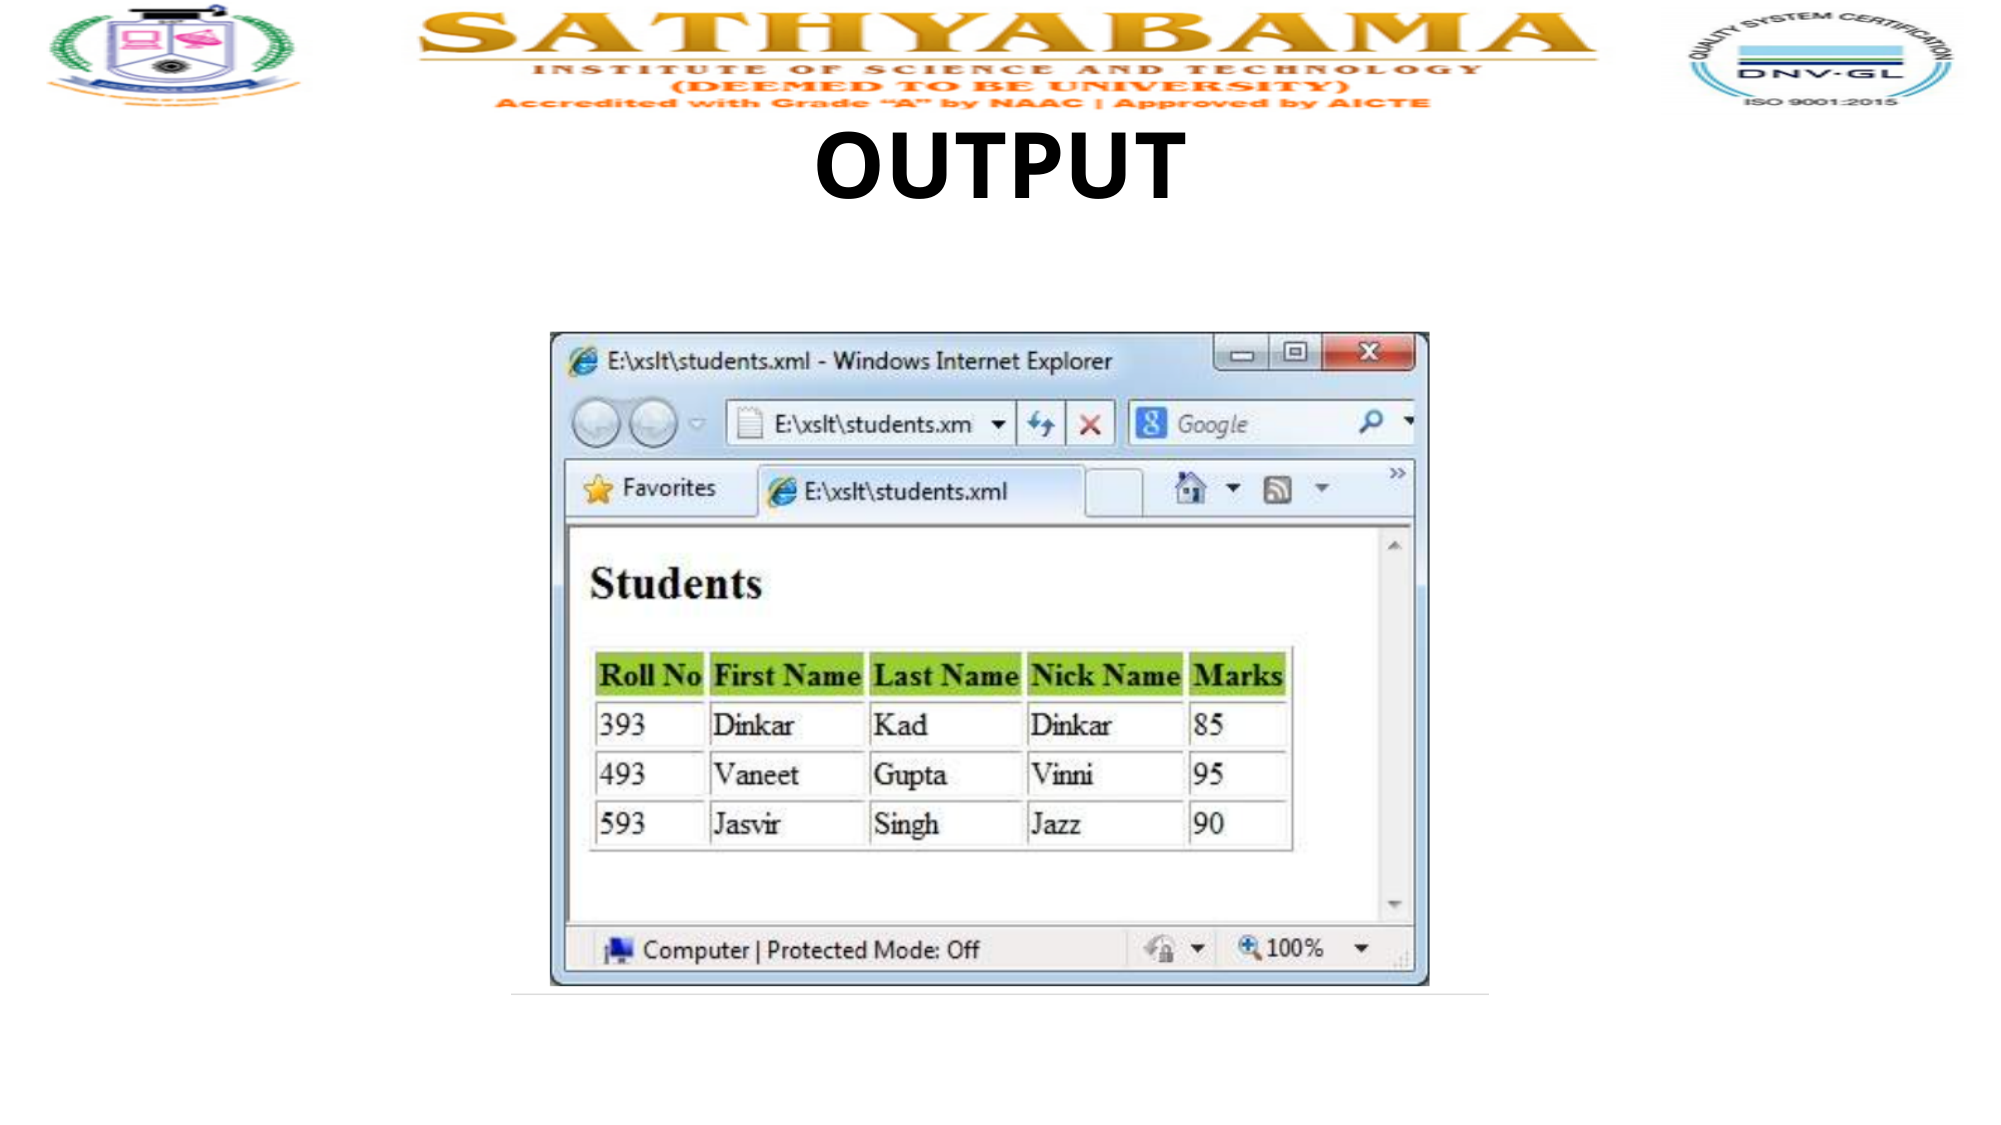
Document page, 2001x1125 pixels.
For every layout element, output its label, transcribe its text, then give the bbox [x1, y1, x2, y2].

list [511, 299, 1489, 1014]
picture [0, 0, 2000, 126]
title OUTPUT [137, 59, 1863, 278]
